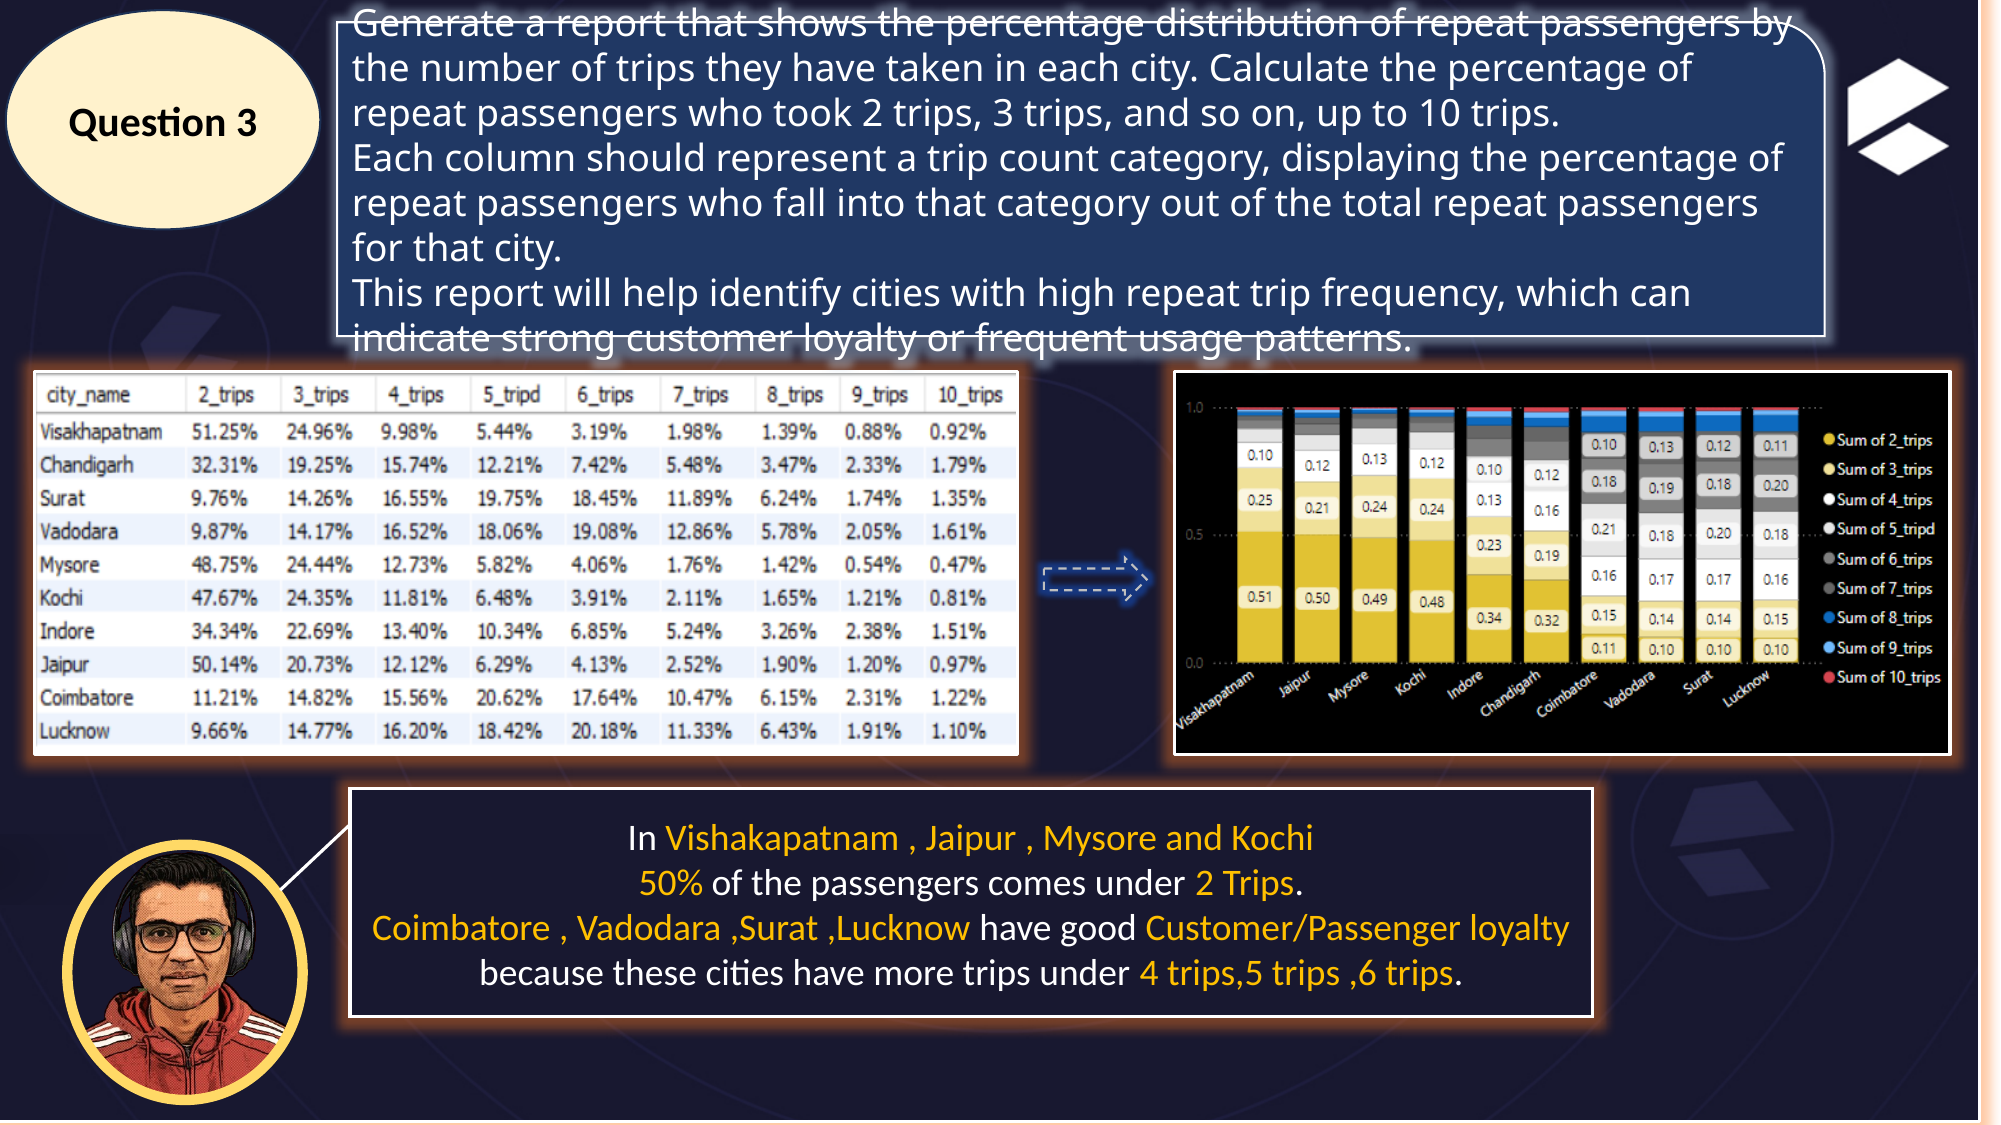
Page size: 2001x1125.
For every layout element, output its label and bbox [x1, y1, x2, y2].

picture [0, 0, 1979, 1121]
text_box [280, 824, 350, 891]
